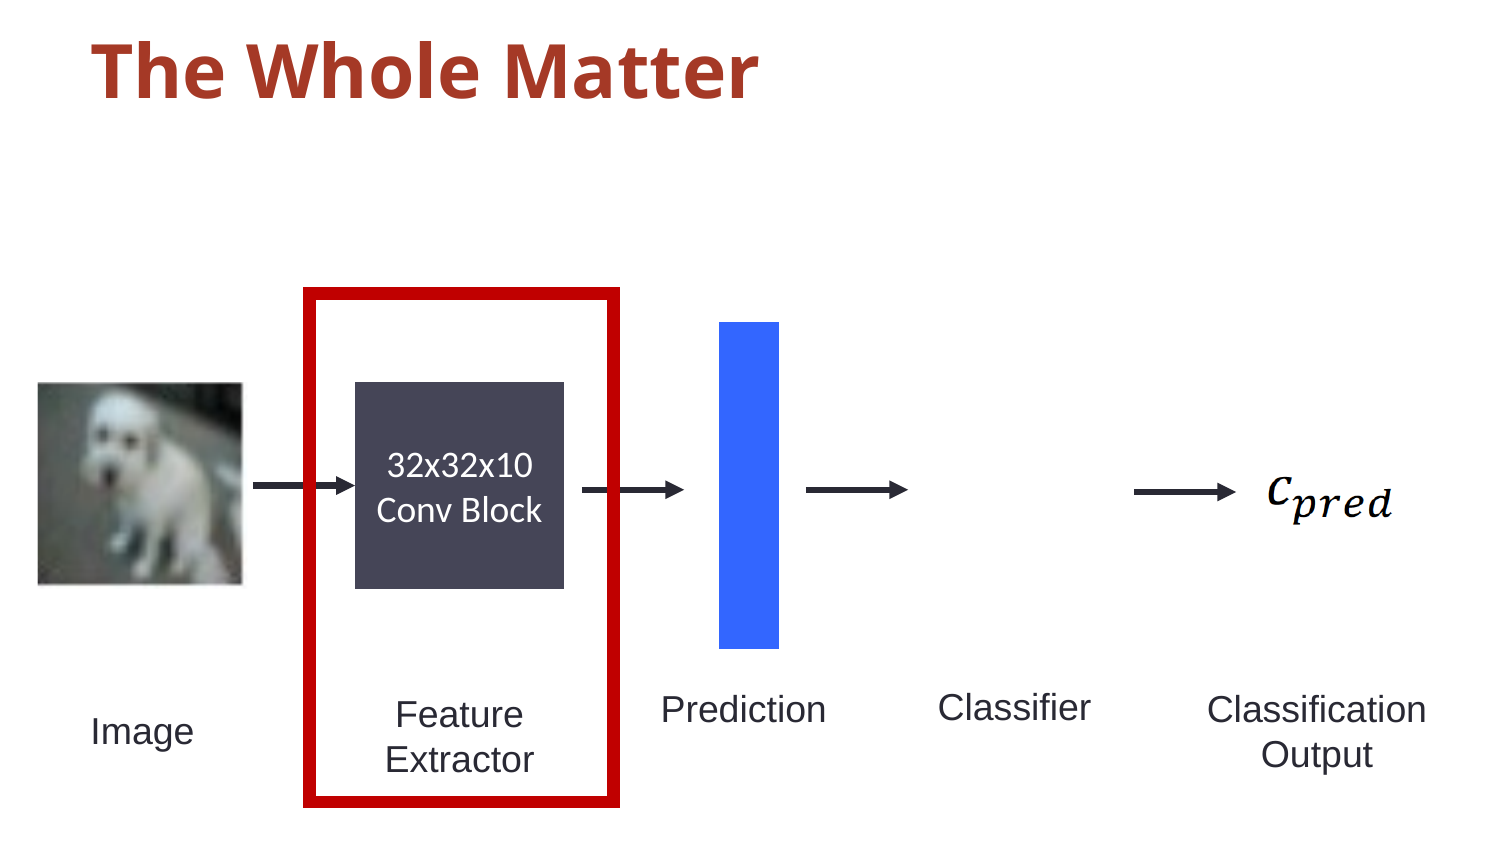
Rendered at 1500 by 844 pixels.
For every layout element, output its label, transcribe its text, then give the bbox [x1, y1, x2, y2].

picture [37, 382, 248, 589]
title The Whole Matter [75, 24, 1425, 113]
text_box [308, 293, 615, 803]
text_box Classifier [918, 677, 1111, 734]
text_box [719, 322, 779, 649]
text_box Classification Output [1171, 679, 1463, 781]
text_box Image [46, 701, 239, 758]
picture [1249, 446, 1425, 572]
